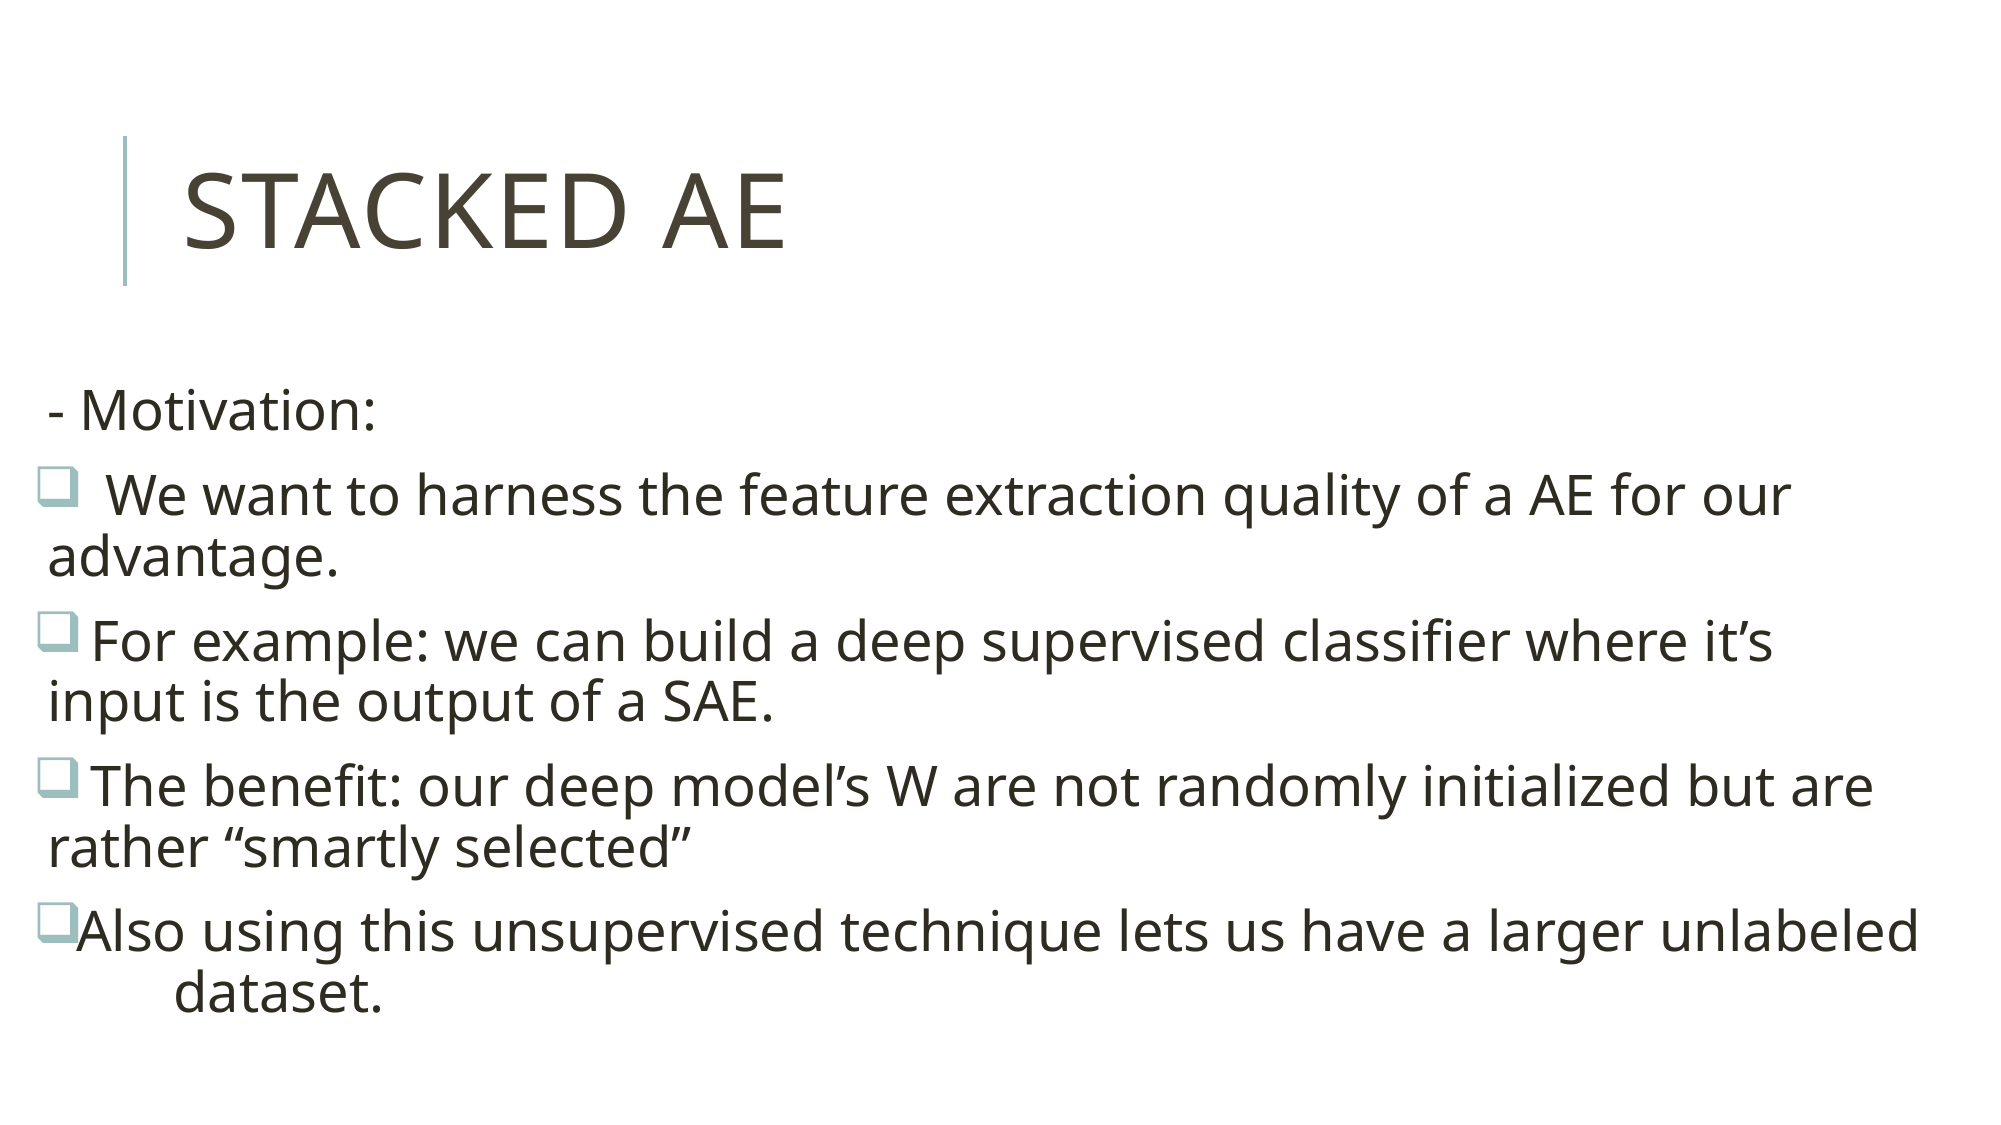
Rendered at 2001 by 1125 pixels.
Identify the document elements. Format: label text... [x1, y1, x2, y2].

list - Motivation: We want to harness the feature extraction quality of a AE for our advantage. For example: we can build a deep supervised classifier where it’s input is the output of a SAE. The benefit: our deep model’s W are not randomly initialized but are rather “smartly selected” Also using this unsupervised technique lets us have a larger unlabeled dataset. [26, 375, 1949, 1035]
title Stacked AE [168, 96, 1763, 342]
